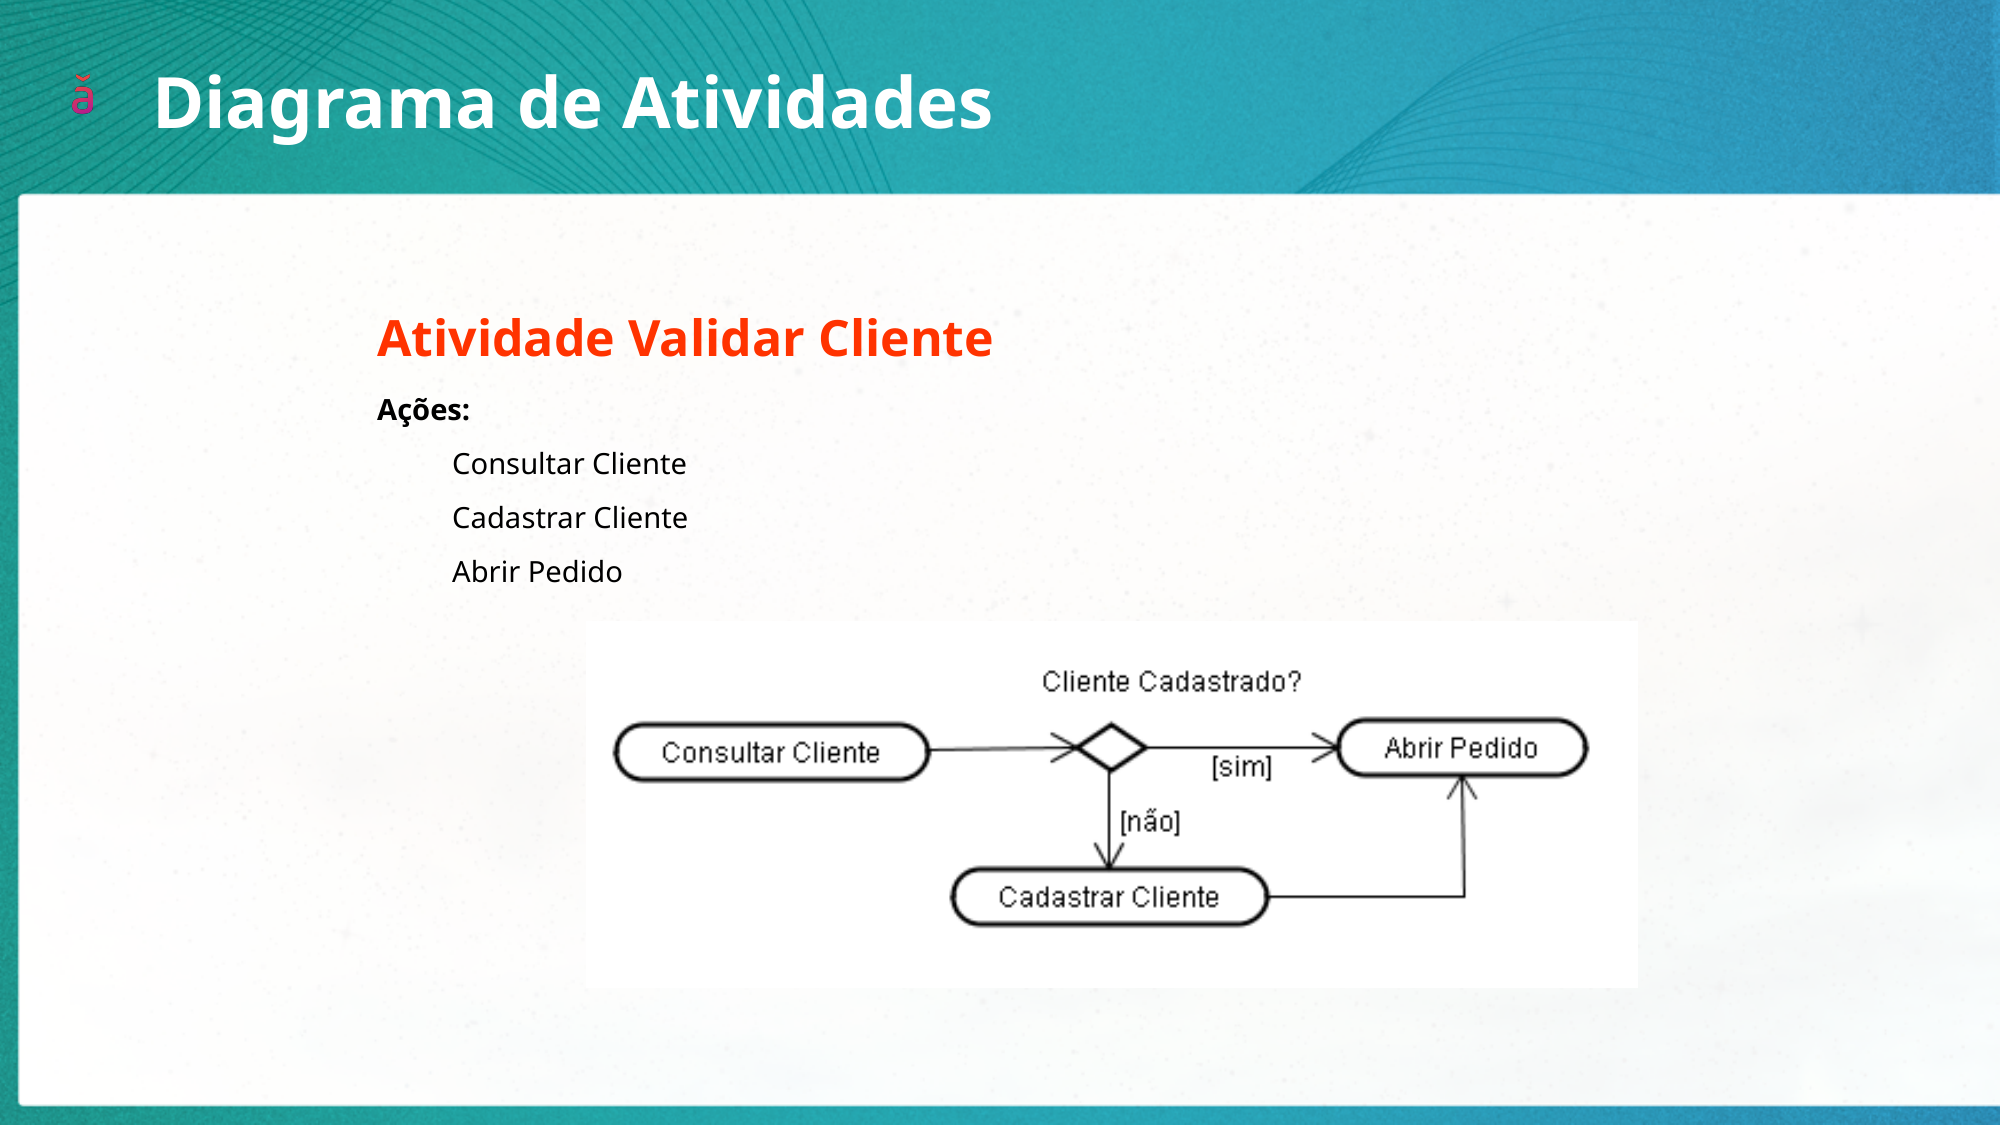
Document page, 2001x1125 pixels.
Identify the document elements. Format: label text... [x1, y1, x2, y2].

picture [0, 0, 2000, 1125]
text_box Diagrama de Atividades [137, 59, 1863, 278]
text_box Atividade Validar Cliente [362, 286, 1638, 374]
text_box Ações: Consultar Cliente Cadastrar Cliente Abrir Pedido [362, 373, 1355, 596]
